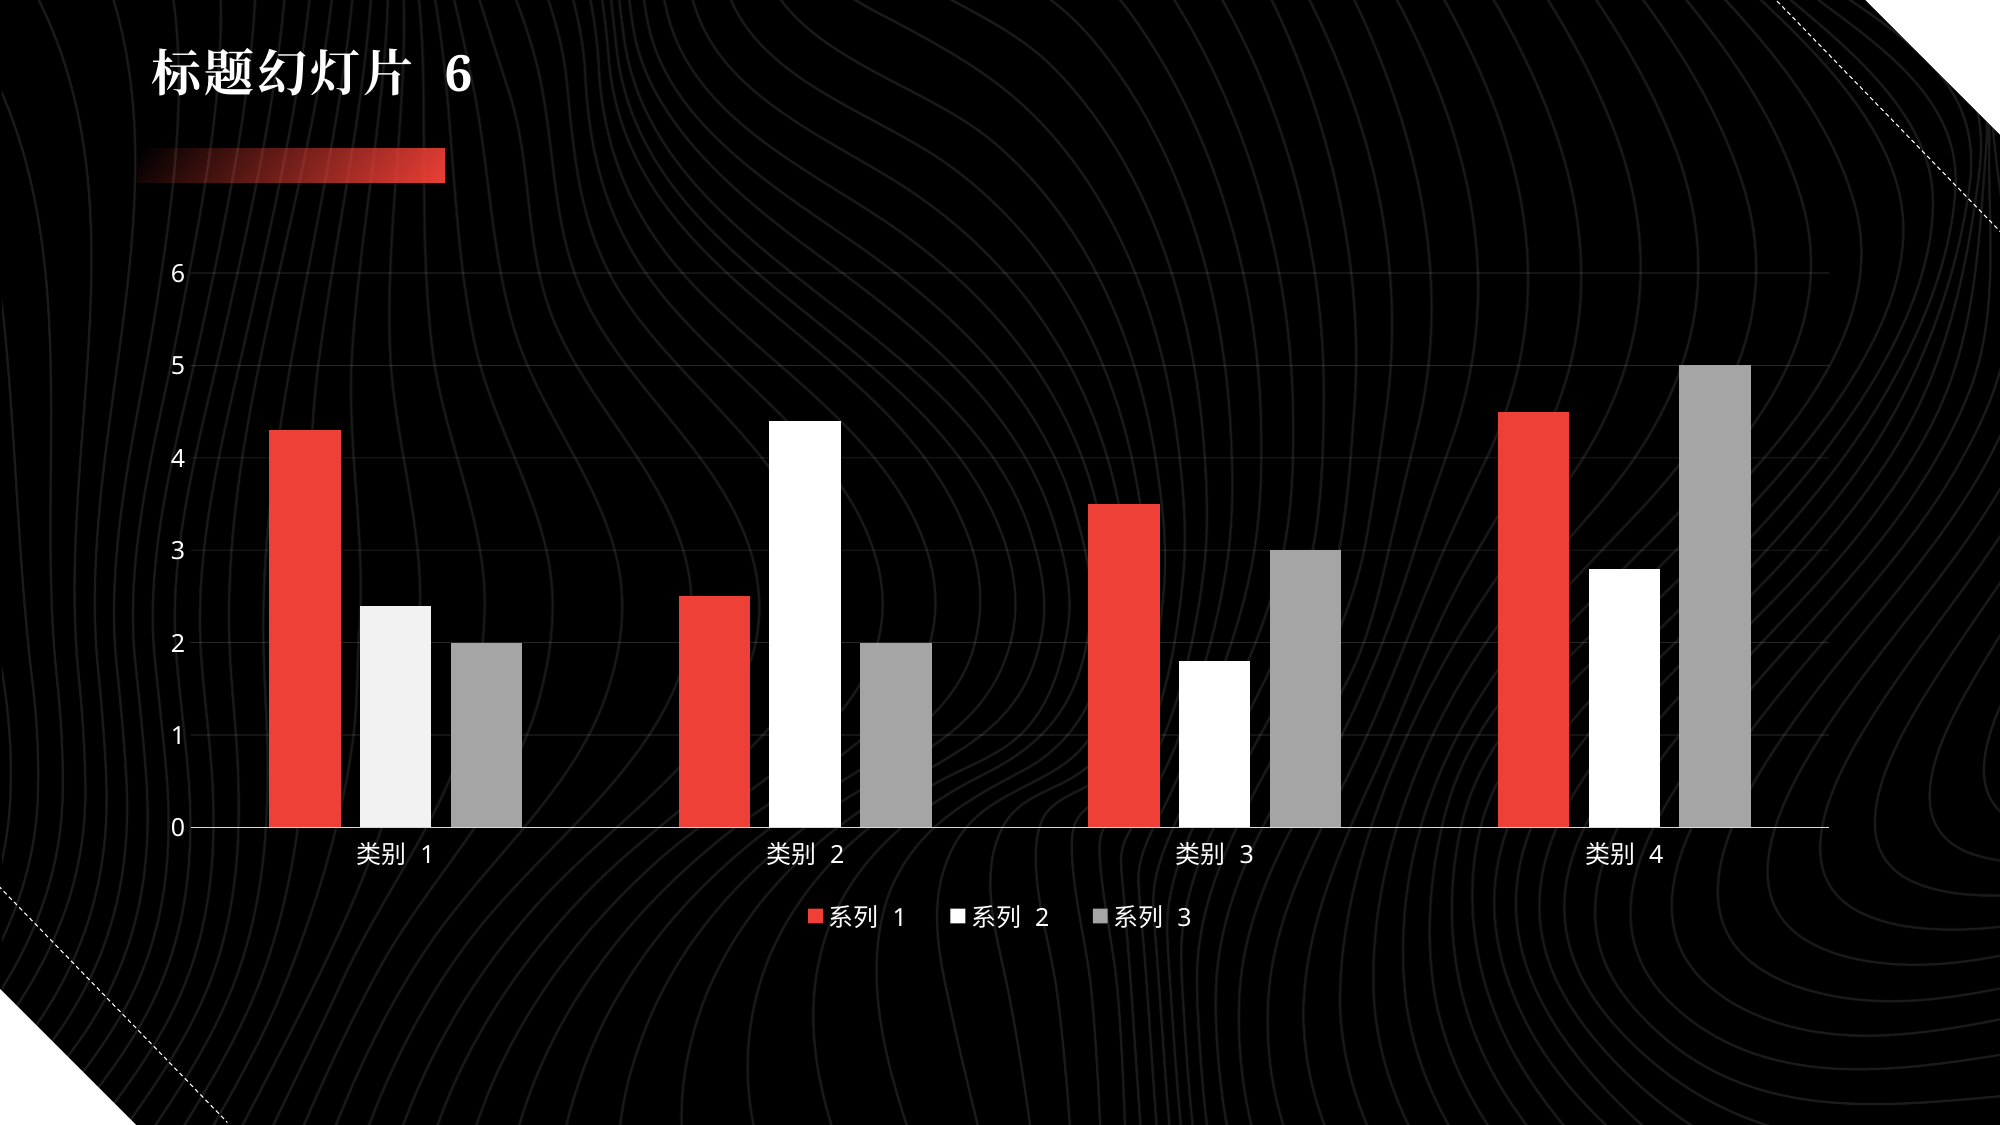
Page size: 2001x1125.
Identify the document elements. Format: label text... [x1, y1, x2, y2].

title 标题幻灯片 6 [136, 27, 1863, 124]
chart [136, 241, 1864, 946]
